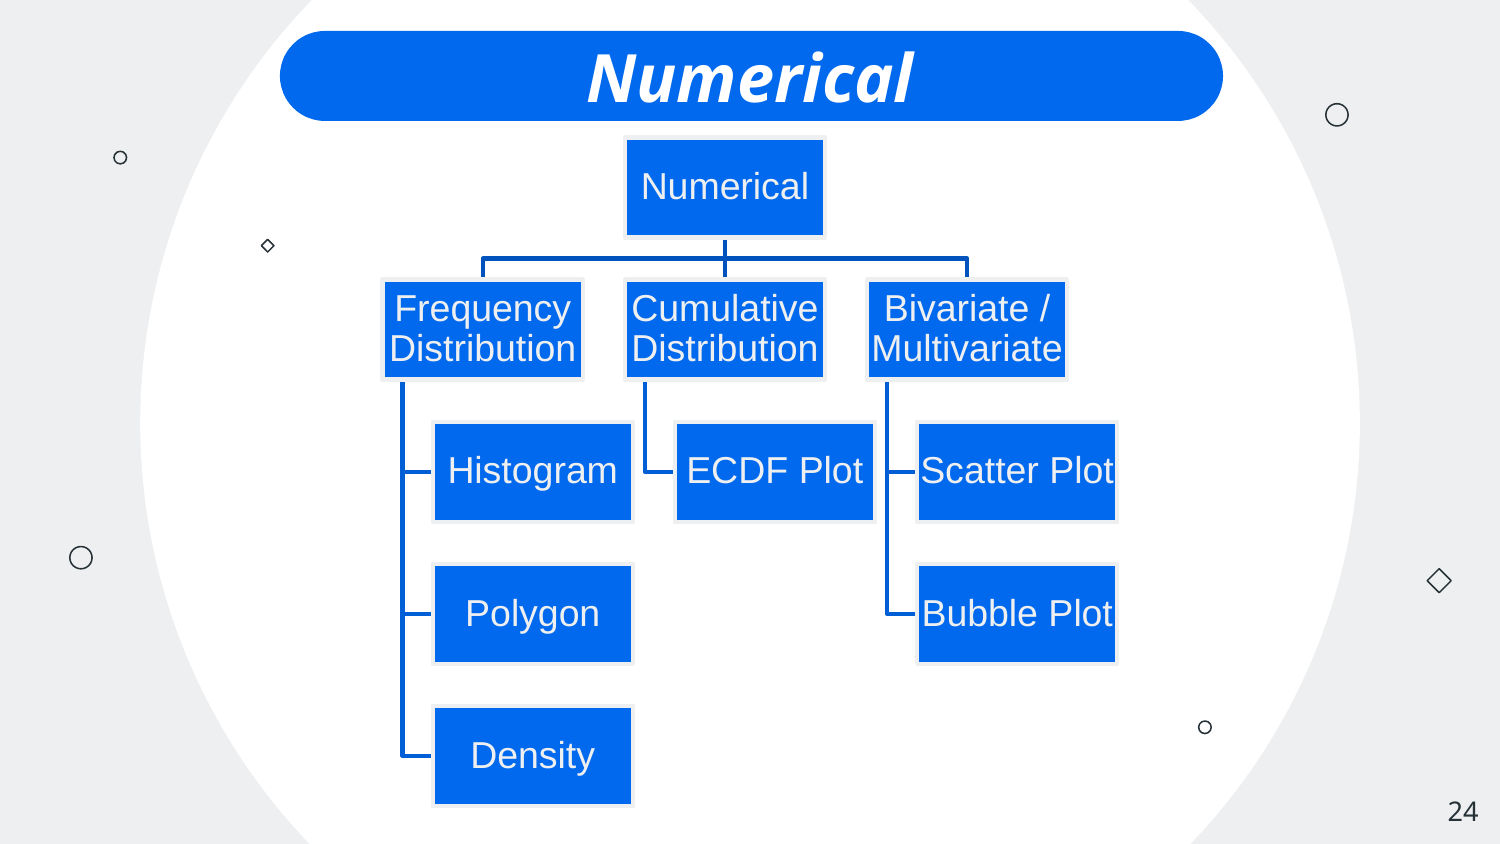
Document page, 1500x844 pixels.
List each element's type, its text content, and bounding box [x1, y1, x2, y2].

text_box Numerical [378, 37, 1122, 116]
slide_number ‹#› [1403, 779, 1494, 844]
text_box [279, 30, 1224, 121]
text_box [382, 137, 1118, 807]
